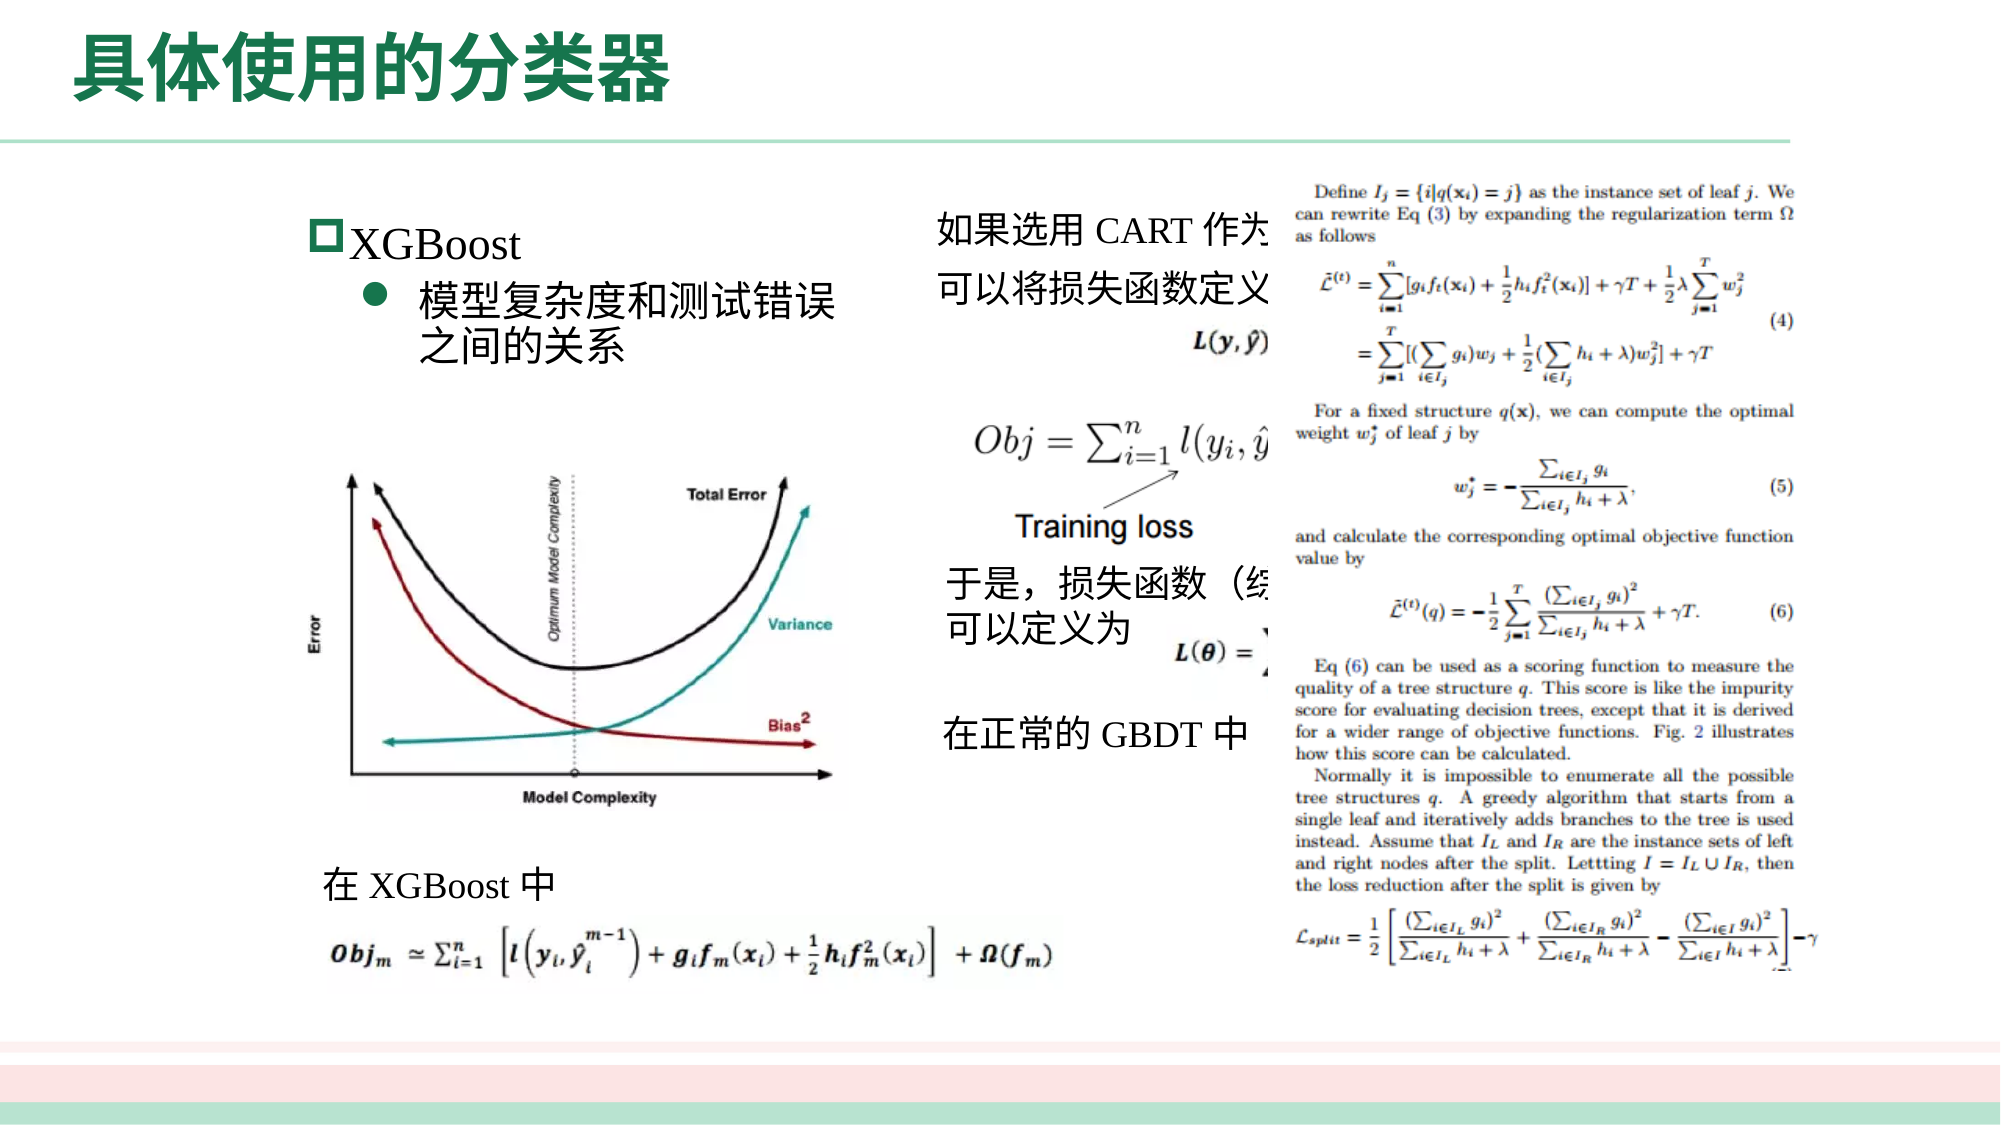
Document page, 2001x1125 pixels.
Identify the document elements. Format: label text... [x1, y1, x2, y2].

picture [0, 0, 2001, 1125]
text_box 在正常的GBDT中 [853, 702, 1268, 783]
list XGBoost 模型复杂度和测试错误之间的关系 [291, 783, 871, 853]
title 具体使用的分类器 [56, 7, 1782, 135]
list XGBoost 模型复杂度和测试错误之间的关系 [291, 935, 871, 1040]
text_box 可以将损失函数定义为 [846, 257, 1268, 338]
list XGBoost 模型复杂度和测试错误之间的关系 [291, 212, 871, 702]
text_box 在XGBoost中 [232, 853, 1018, 935]
text_box 于是，损失函数（综合误差和复杂度后）可以定义为 [855, 552, 1268, 634]
text_box 如果选用CART作为分类器 [846, 198, 1268, 257]
